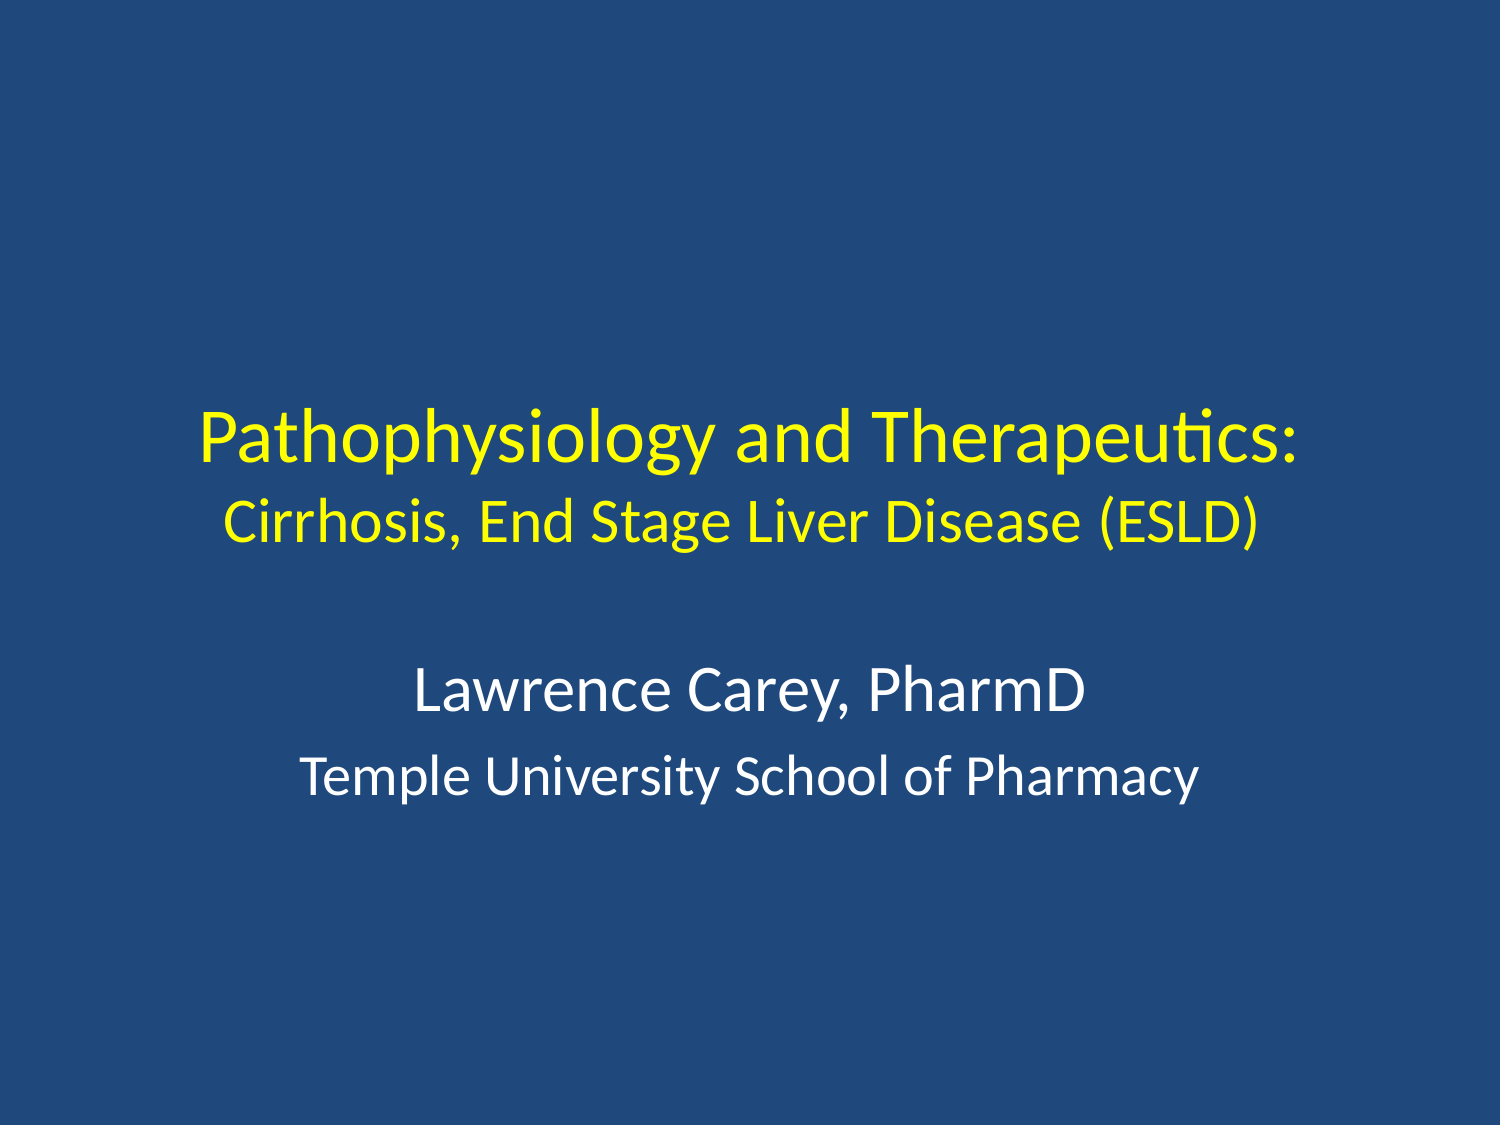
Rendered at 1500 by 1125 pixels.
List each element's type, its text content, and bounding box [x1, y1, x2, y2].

subtitle Lawrence Carey, PharmD Temple University School of Pharmacy [225, 637, 1275, 925]
title Pathophysiology and Therapeutics: Cirrhosis, End Stage Liver Disease (ESLD) [112, 349, 1388, 591]
